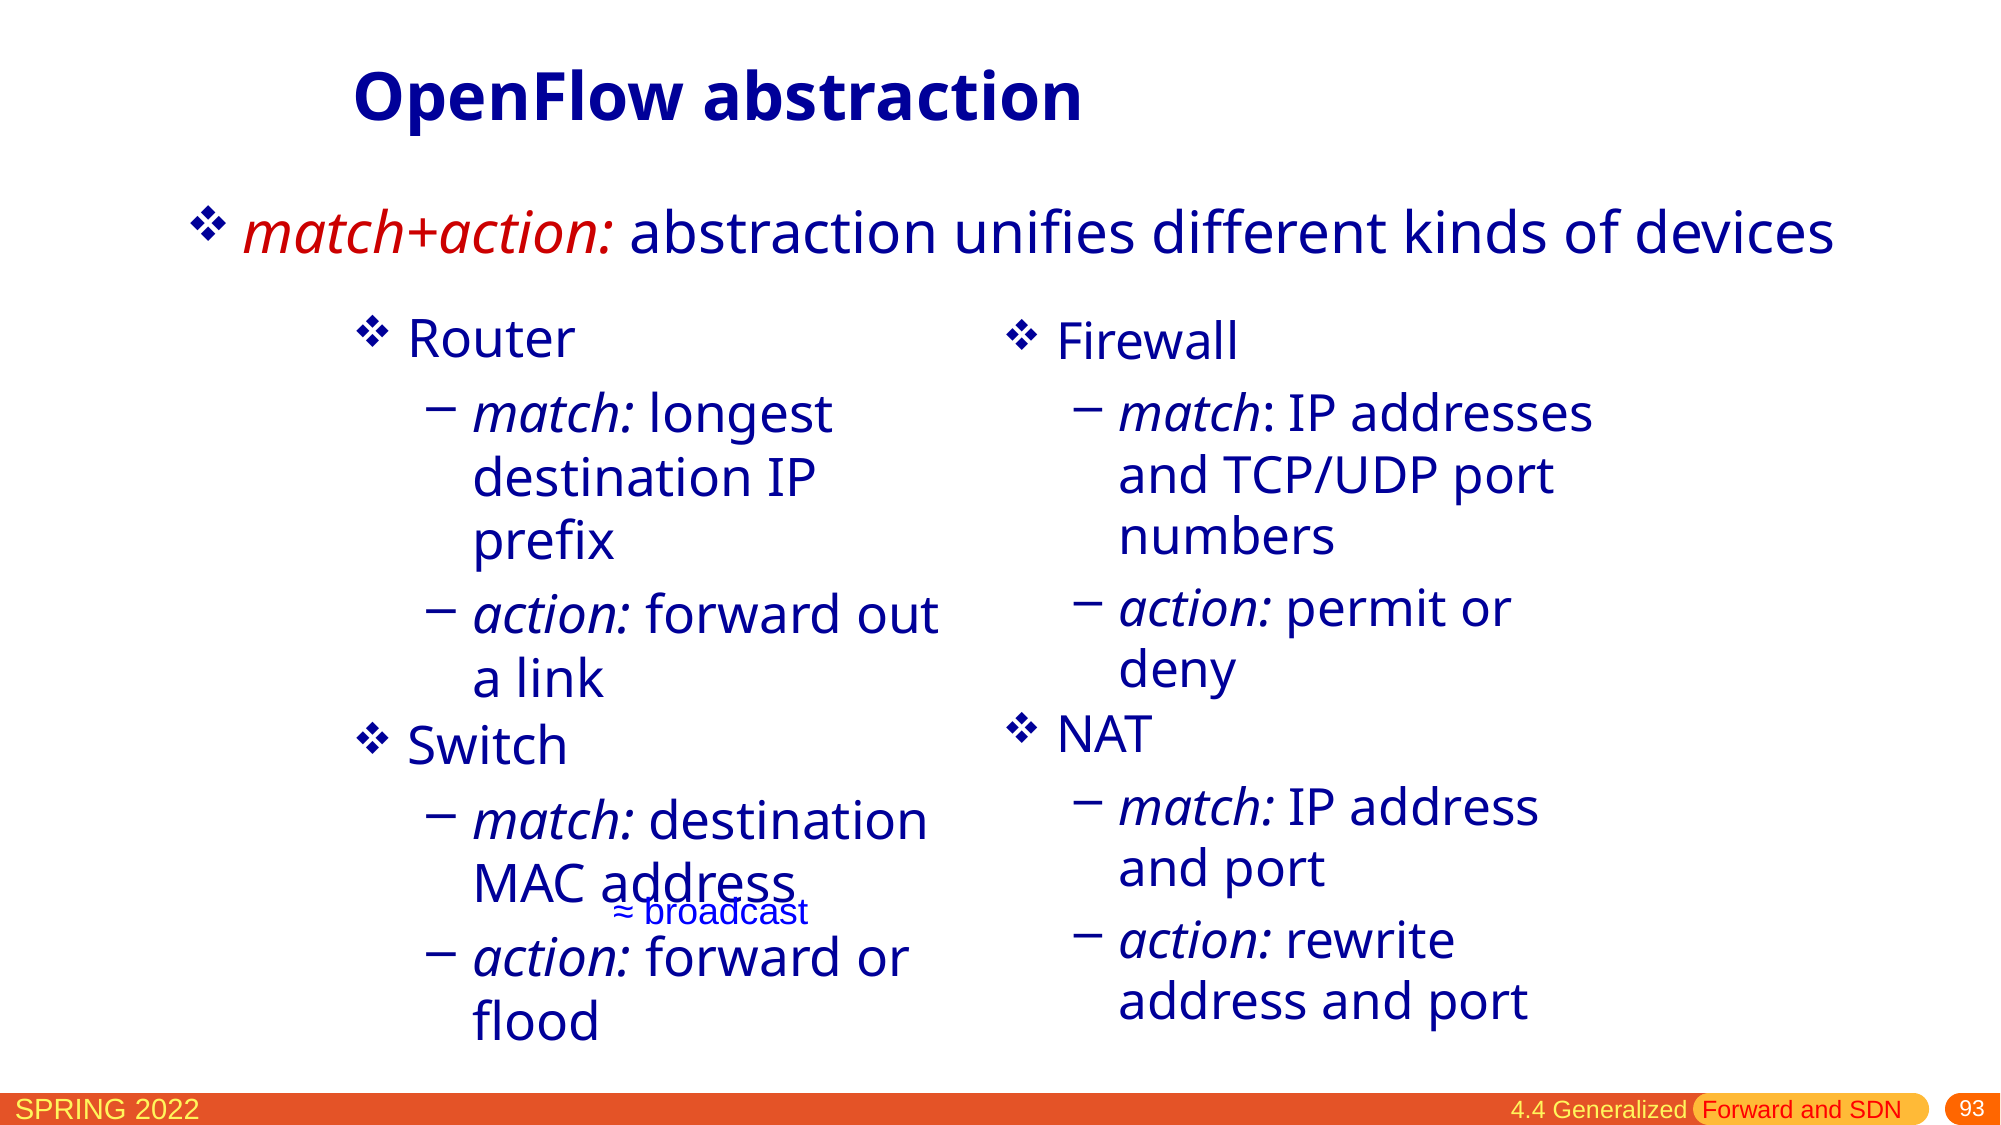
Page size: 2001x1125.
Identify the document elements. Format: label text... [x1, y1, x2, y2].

text_box ≈ broadcast [598, 879, 835, 940]
title OpenFlow abstraction [337, 0, 1613, 188]
text_box 4.4 Generalized Forward and SDN [1496, 1086, 1922, 1125]
list Router match: longest destination IP prefix action: forward out a link Switch match: destination MAC address action: forward or flood [337, 304, 963, 1067]
list Firewall match: IP addresses and TCP/UDP port numbers action: permit or deny NAT match: IP address and port action: rewrite address and port [987, 307, 1613, 1071]
text_box match+action: abstraction unifies different kinds of devices [171, 201, 1850, 272]
